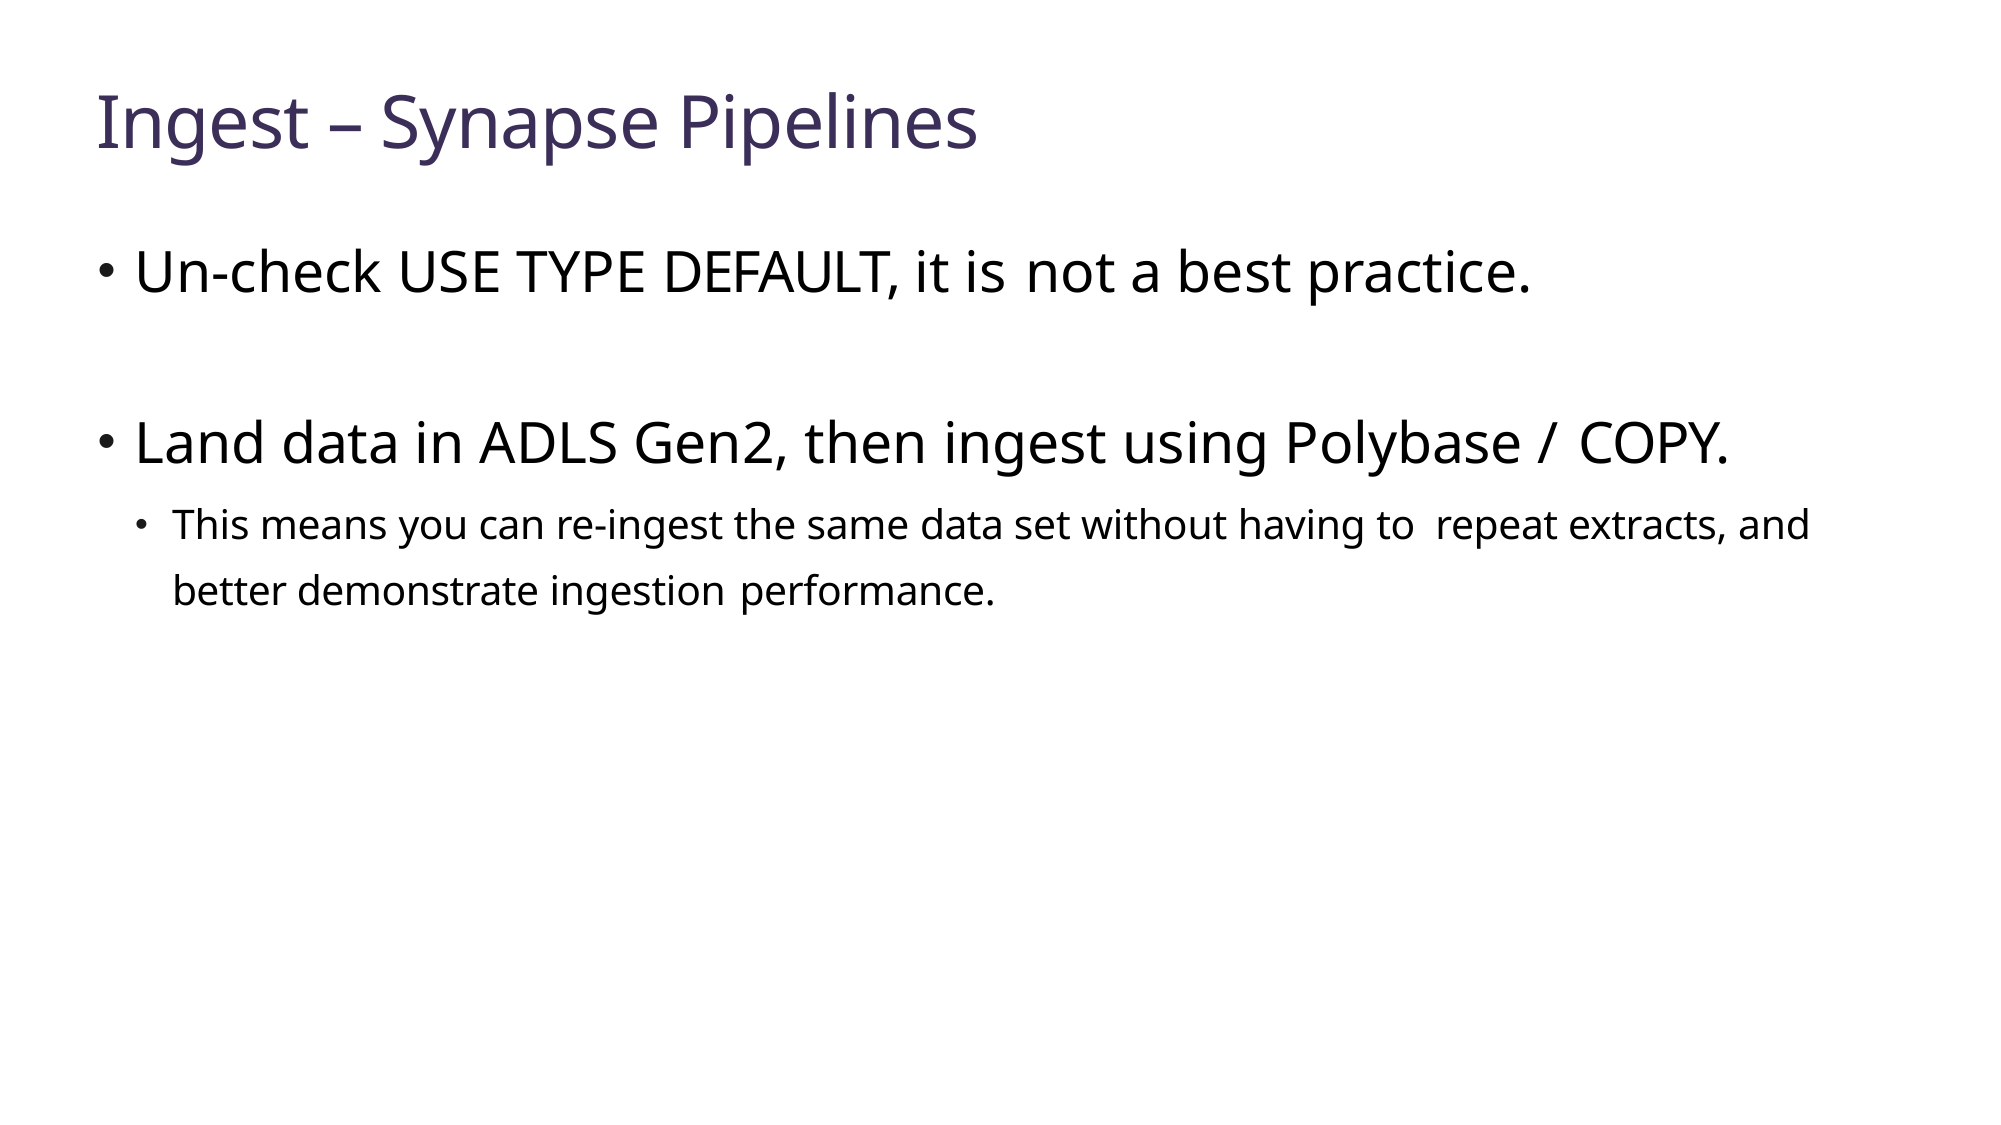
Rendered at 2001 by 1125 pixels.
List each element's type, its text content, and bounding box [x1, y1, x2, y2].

title Ingest – Synapse Pipelines [96, 75, 1904, 166]
list Un-check USE TYPE DEFAULT, it is not a best practice. Land data in ADLS Gen2, then ingest using Polybase / COPY. This means you can re-ingest the same data set without having to repeat extracts, and better demonstrate ingestion performance. [95, 235, 1904, 710]
